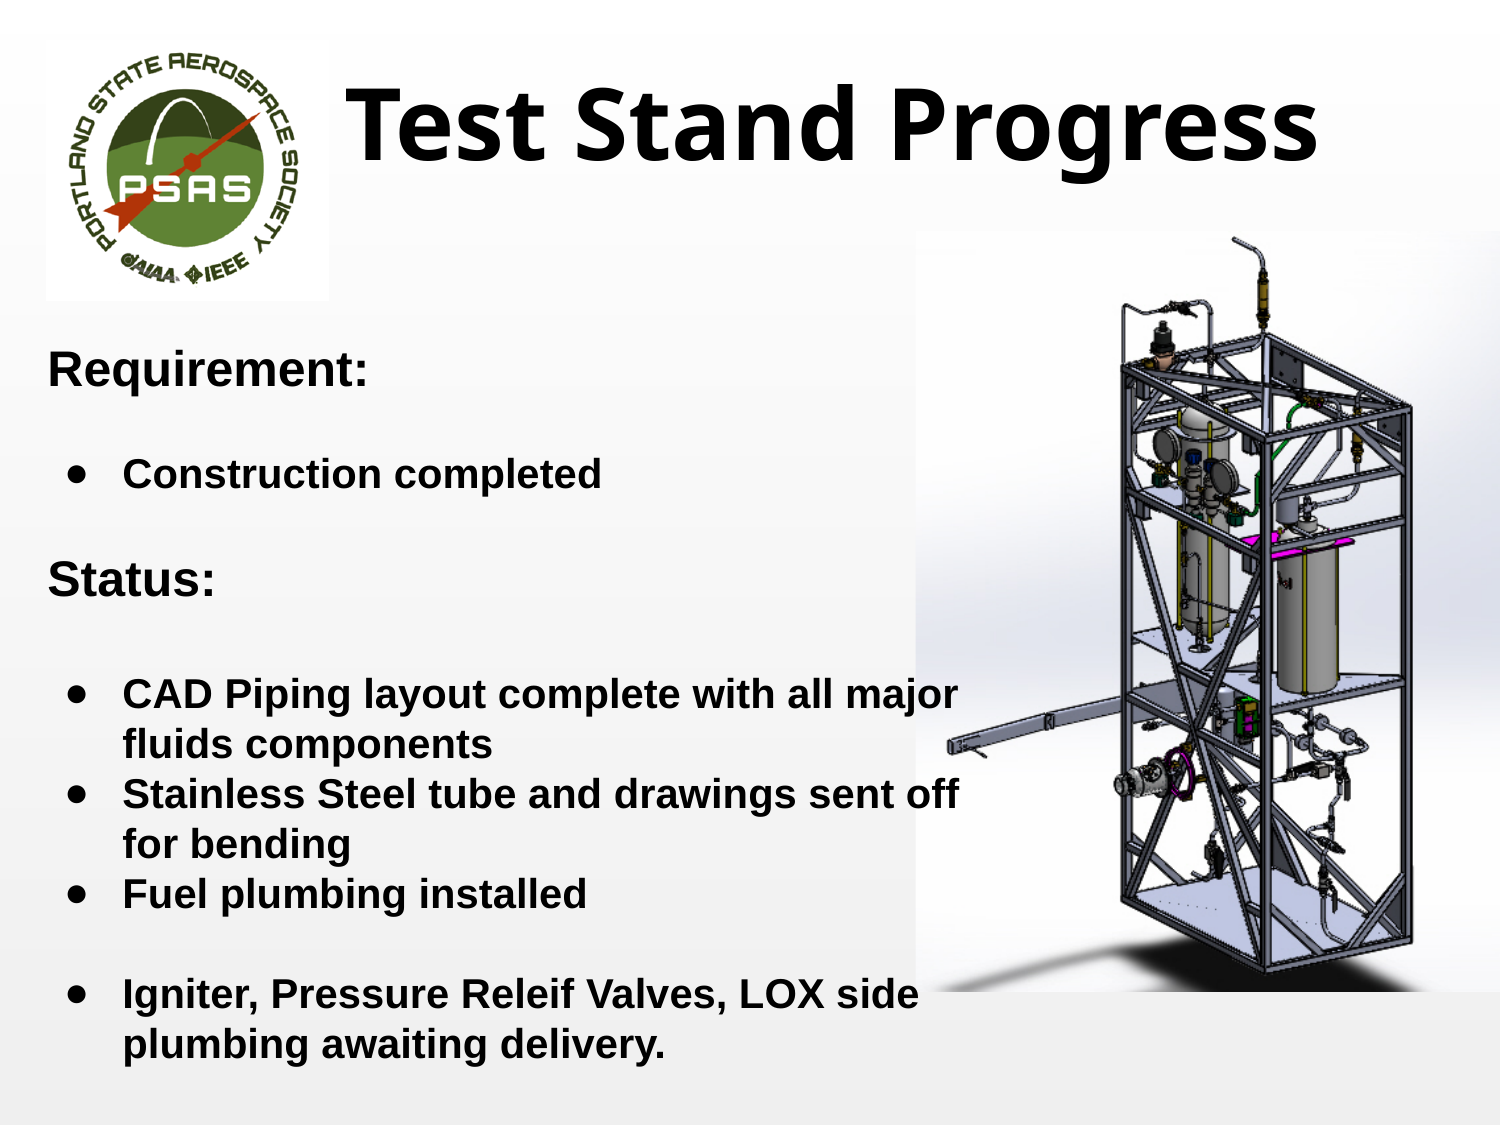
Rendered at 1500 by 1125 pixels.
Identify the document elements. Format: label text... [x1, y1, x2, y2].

picture [915, 231, 1500, 992]
text_box Requirement: Construction completed Status: CAD Piping layout complete with all major fluids components Stainless Steel tube and drawings sent off for bending Fuel plumbing installed Igniter, Pressure Releif Valves, LOX side plumbing awaiting delivery. [32, 321, 976, 1082]
picture [32, 15, 329, 301]
title Test Stand Progress [333, 96, 1463, 196]
